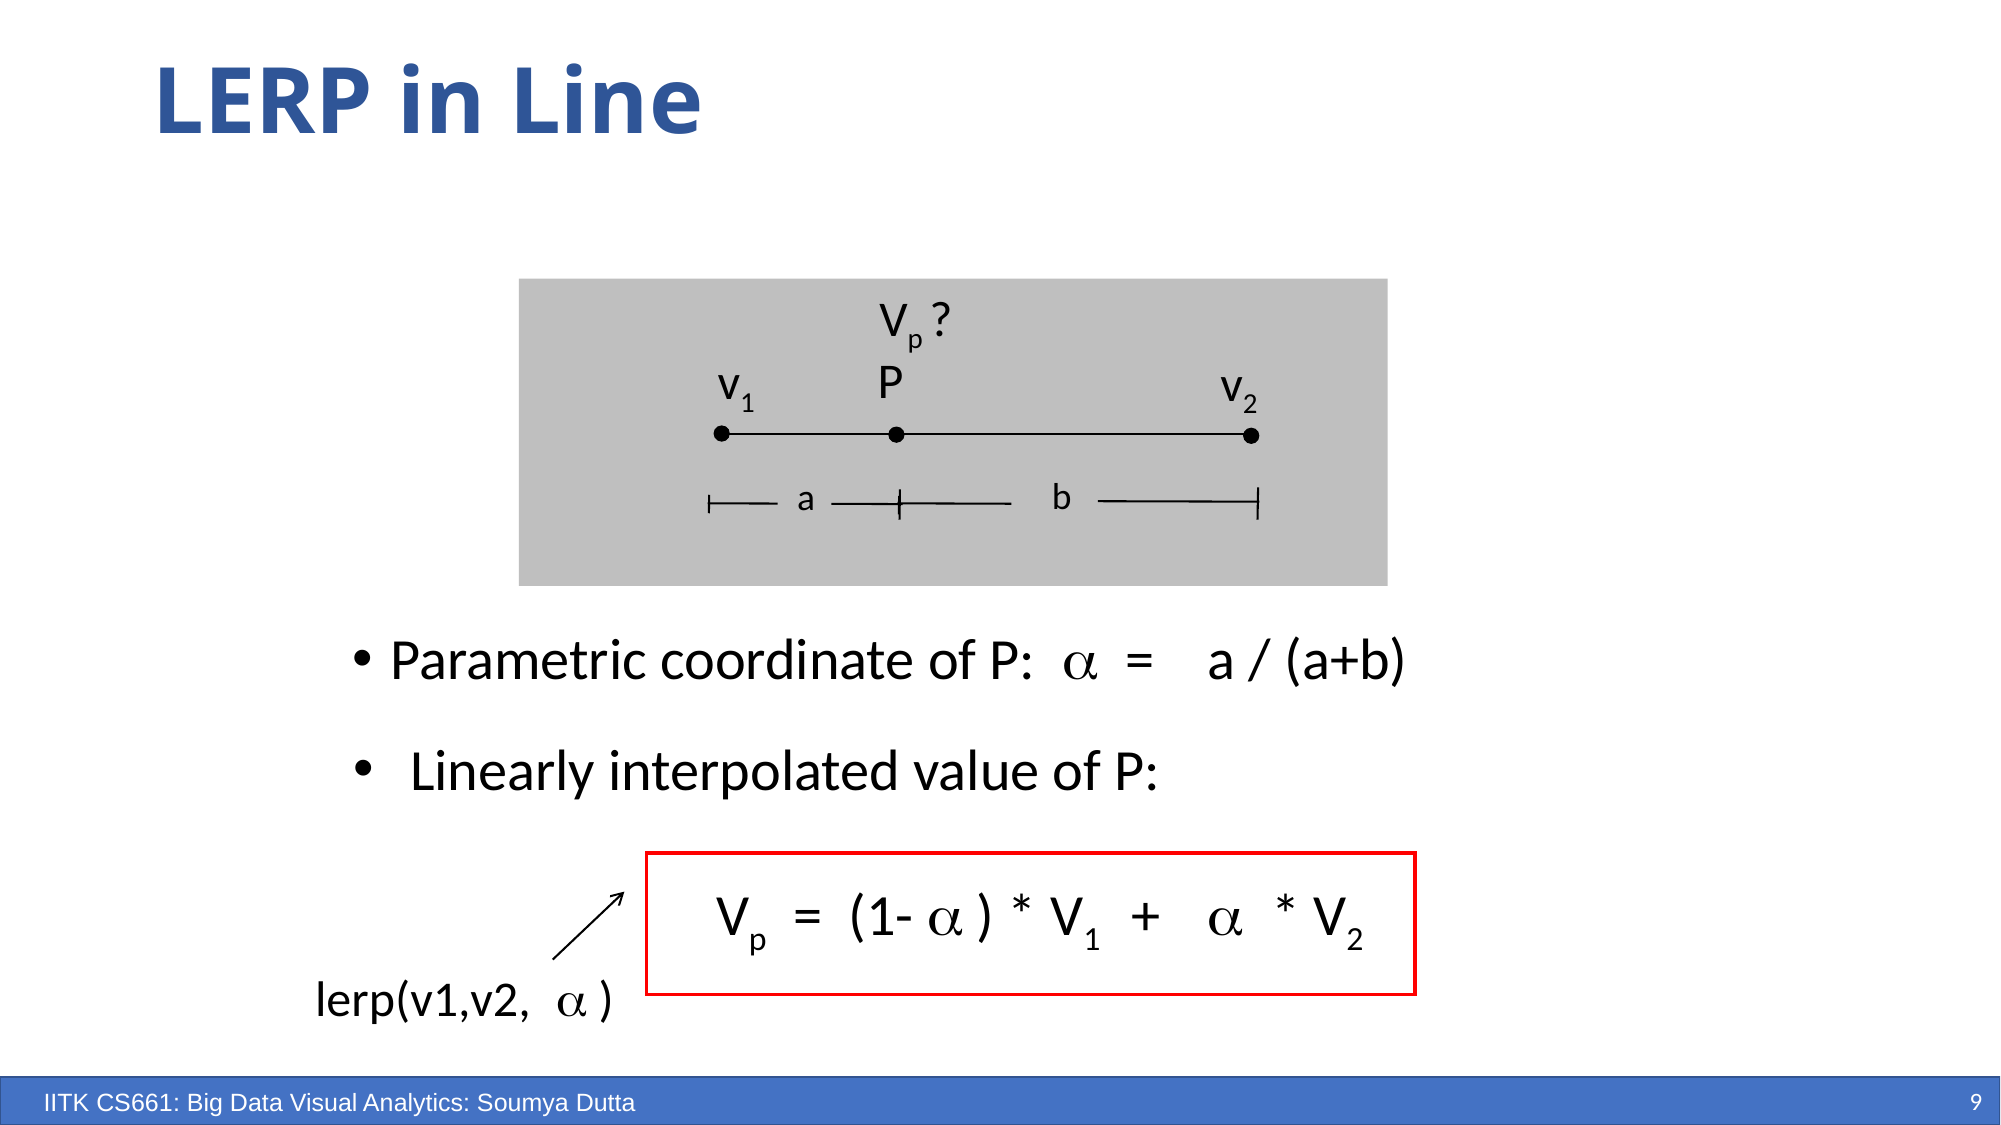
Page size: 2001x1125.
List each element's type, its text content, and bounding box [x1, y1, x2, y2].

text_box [304, 891, 625, 1036]
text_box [897, 464, 1260, 525]
text_box Linearly interpolated value of P: [338, 725, 1689, 858]
text_box Vp ? [864, 278, 968, 342]
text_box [646, 853, 1429, 995]
title LERP in Line [137, 35, 1863, 173]
list Parametric coordinate of P: a = a / (a+b) [337, 622, 1688, 755]
text_box [518, 278, 1388, 586]
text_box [707, 465, 903, 527]
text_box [862, 341, 919, 443]
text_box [701, 342, 1275, 444]
